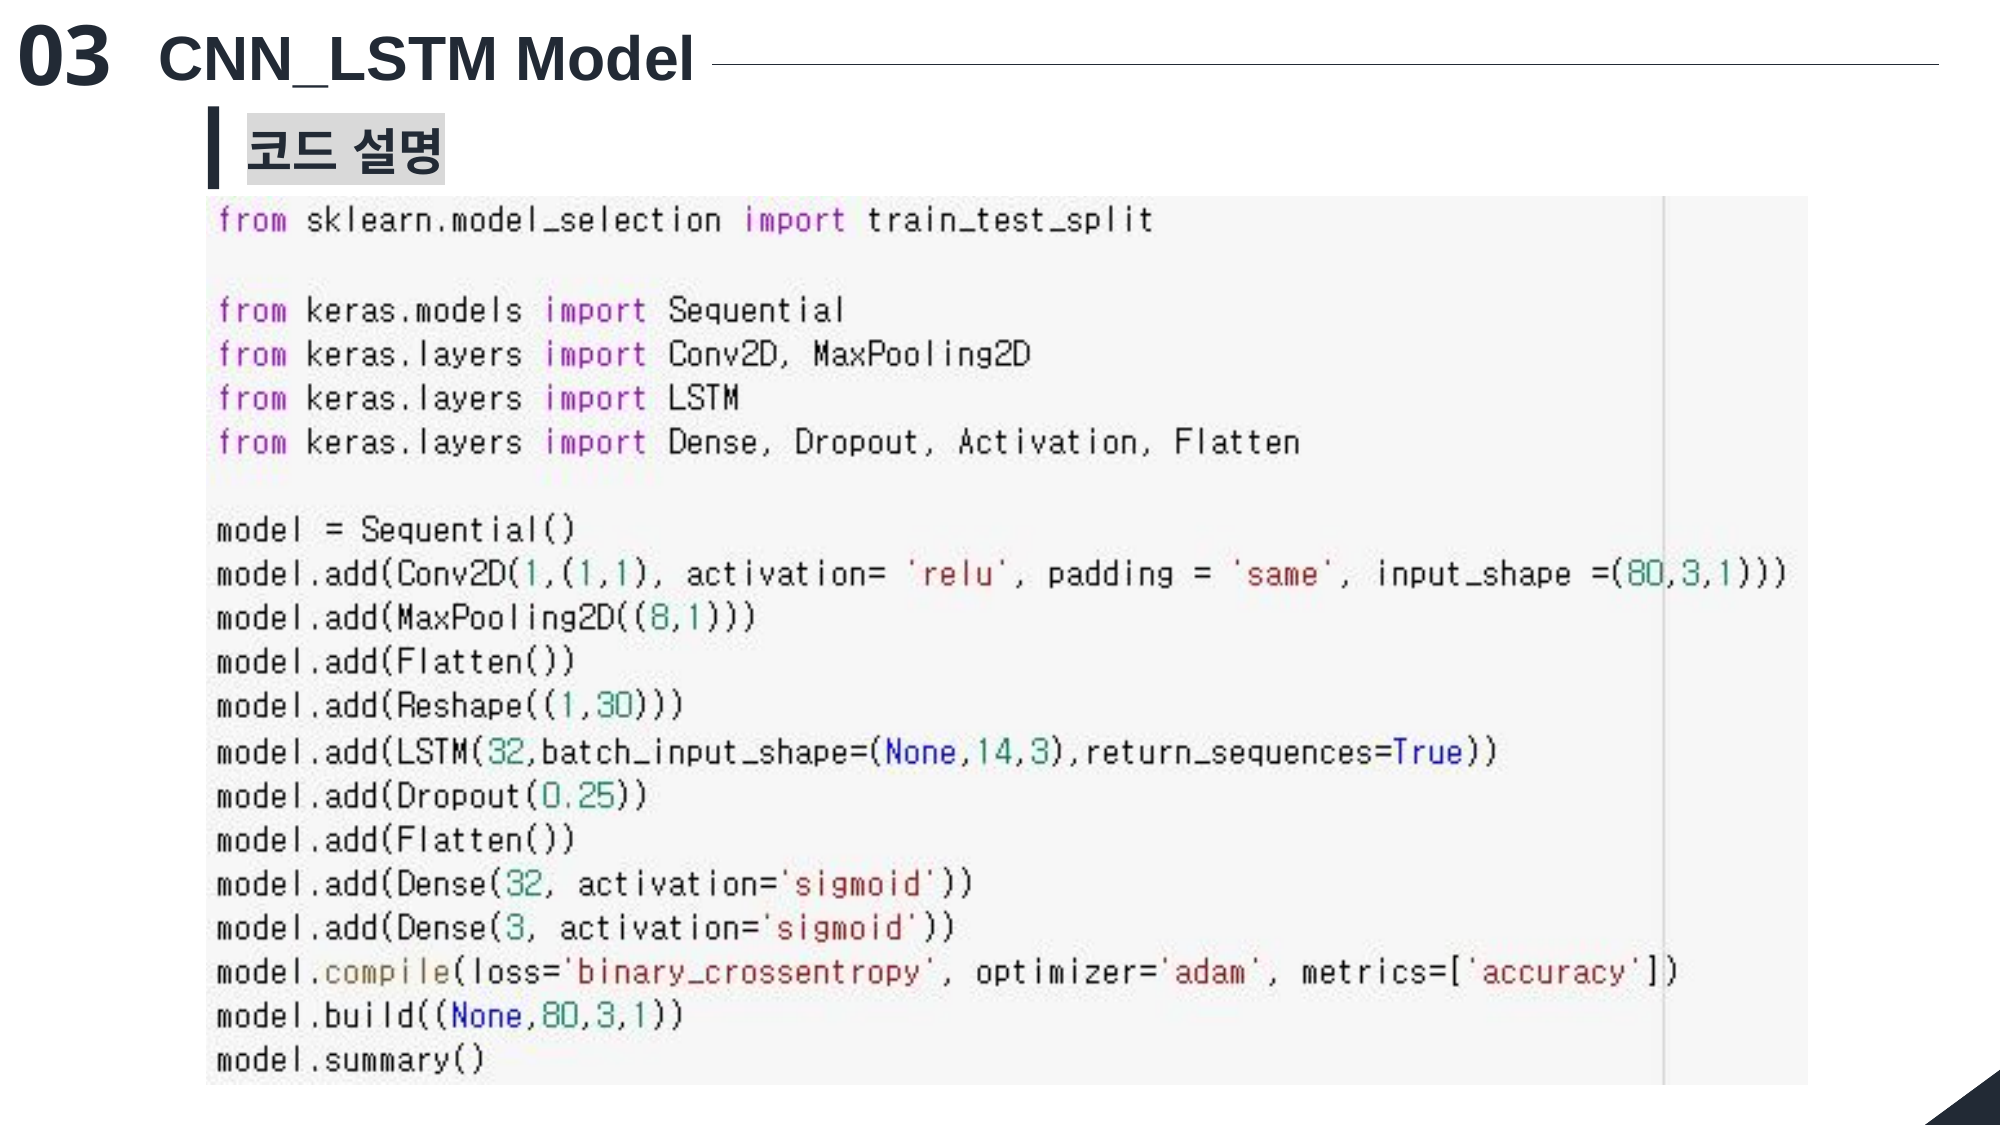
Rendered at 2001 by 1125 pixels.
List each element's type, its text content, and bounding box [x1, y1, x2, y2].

text_box [207, 105, 220, 190]
text_box 03 [2, 0, 194, 110]
text_box CNN_LSTM Model [143, 10, 712, 101]
text_box 코드 설명 [232, 113, 1449, 189]
picture [206, 196, 1808, 1085]
